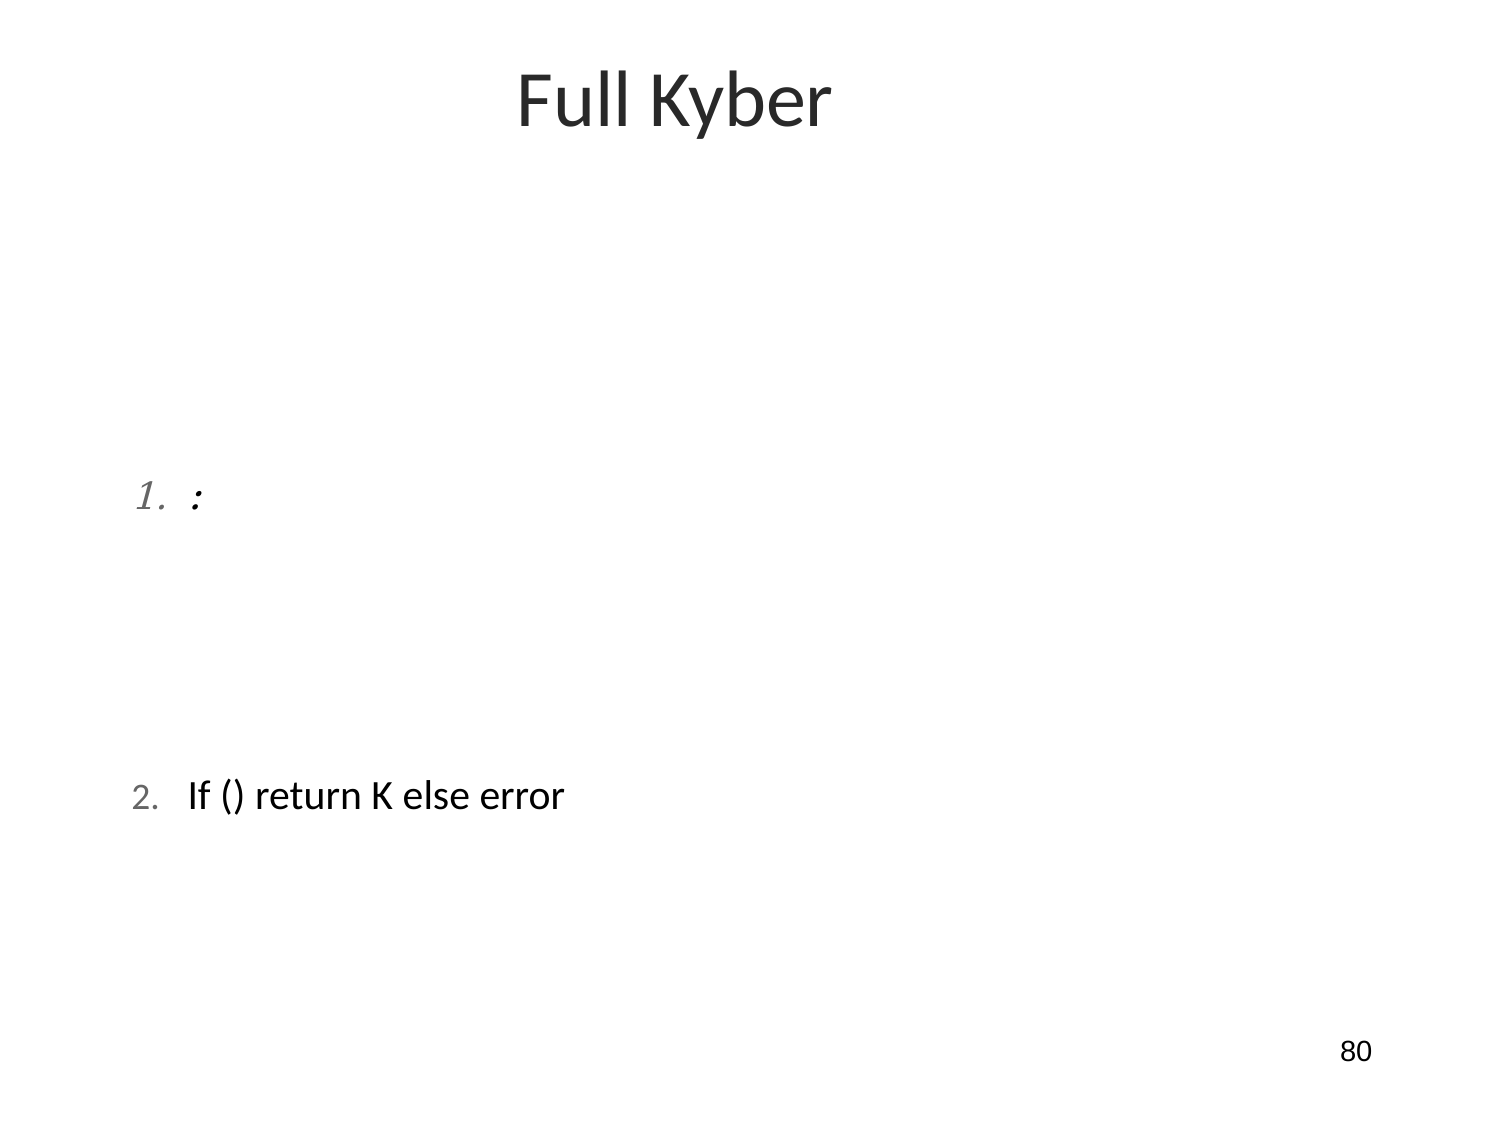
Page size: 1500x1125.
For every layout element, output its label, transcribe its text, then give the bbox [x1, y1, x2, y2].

text_box Full Kyber [150, 52, 1201, 150]
slide_number 80 [1074, 1024, 1388, 1101]
